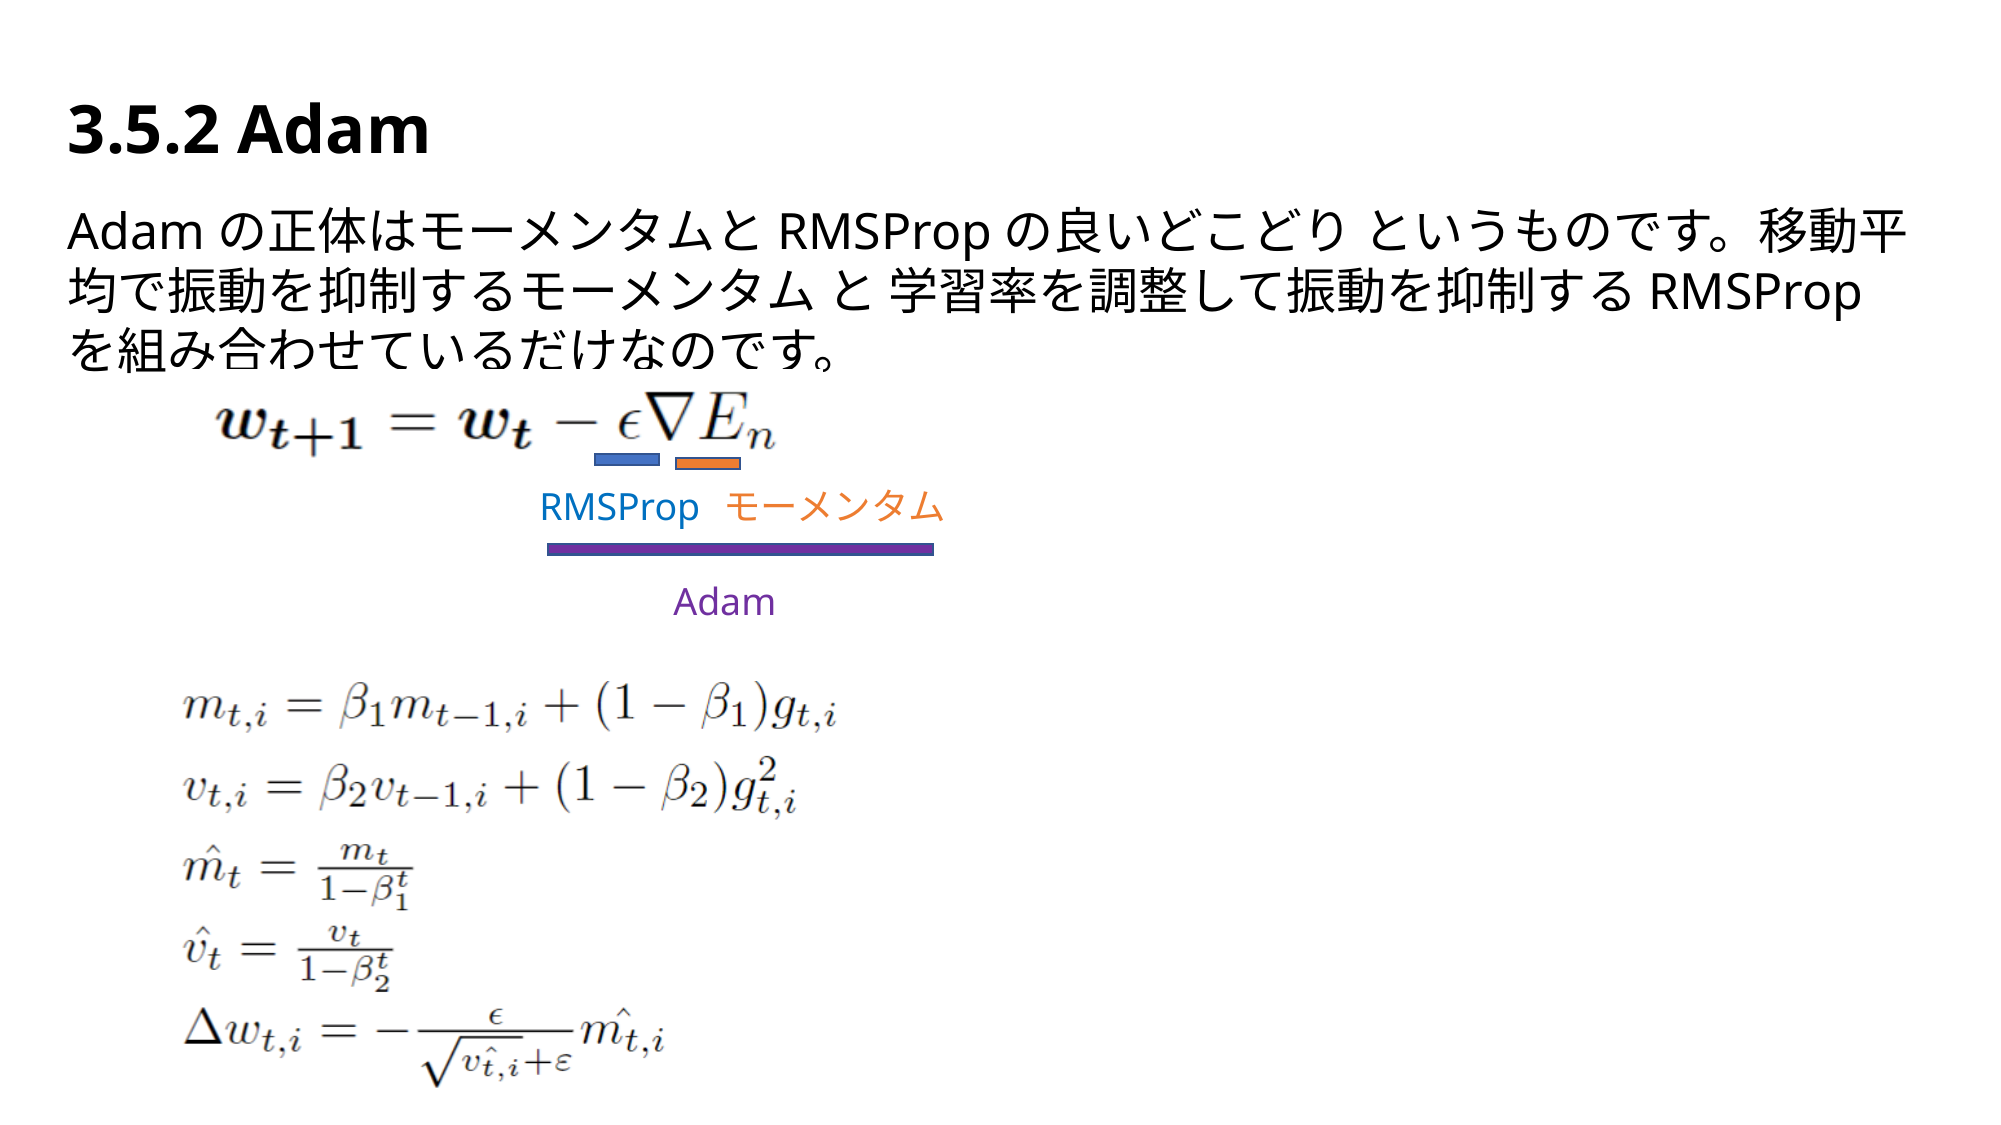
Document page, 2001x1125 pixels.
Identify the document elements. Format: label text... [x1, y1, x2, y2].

picture [175, 369, 823, 477]
text_box 3.5.2 Adam [53, 79, 1946, 175]
text_box [547, 543, 934, 556]
text_box RMSProp [524, 477, 708, 536]
text_box Adam [658, 571, 1659, 631]
picture [175, 681, 883, 1097]
text_box モーメンタム [708, 476, 1709, 536]
text_box Adamの正体はモーメンタムとRMSPropの良いどこどり というものです。移動平均で振動を抑制するモーメンタム と 学習率を調整して振動を抑制するRMSProp を組み合わせているだけなのです。 [53, 192, 1946, 388]
